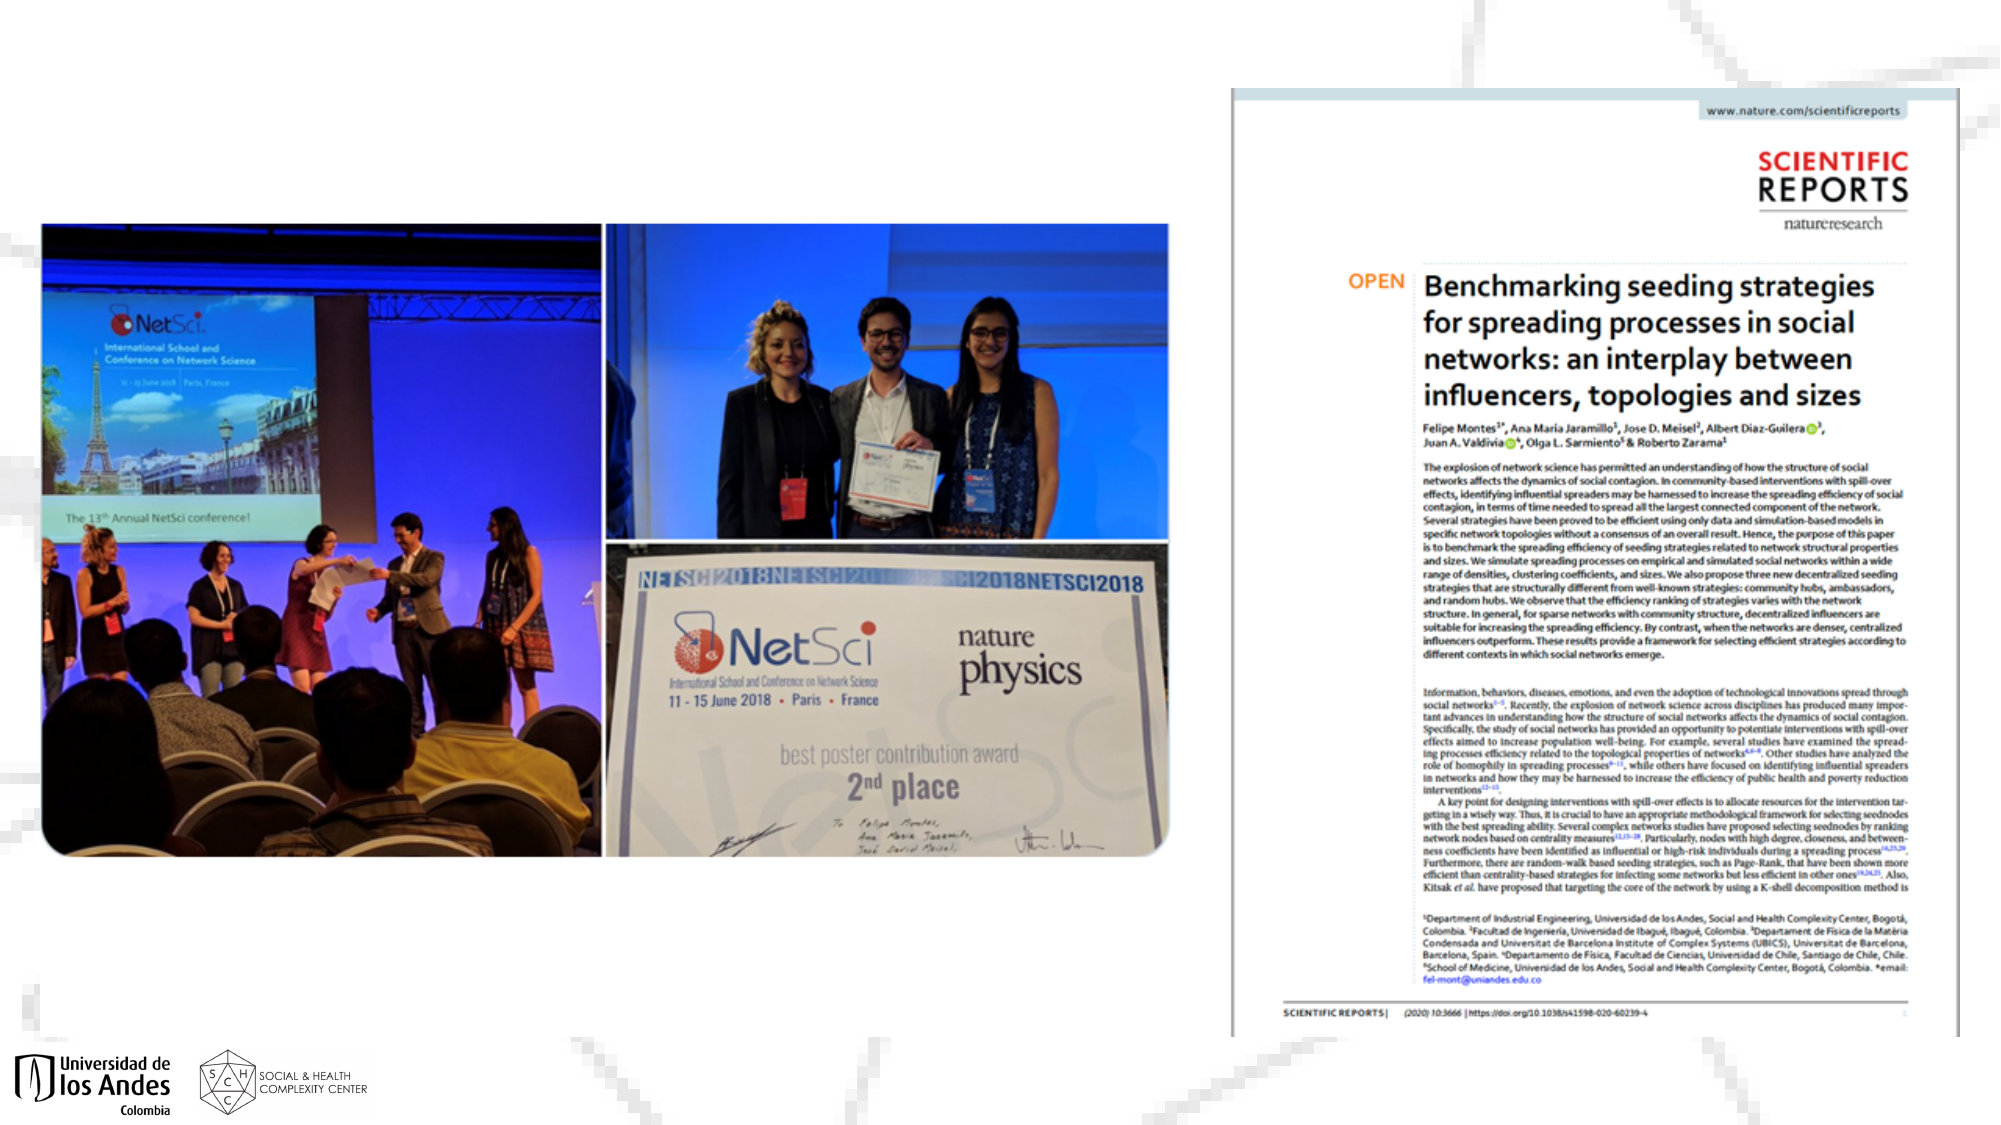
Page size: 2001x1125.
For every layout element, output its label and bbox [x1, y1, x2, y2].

picture [0, 1042, 374, 1124]
picture [40, 87, 1960, 1037]
